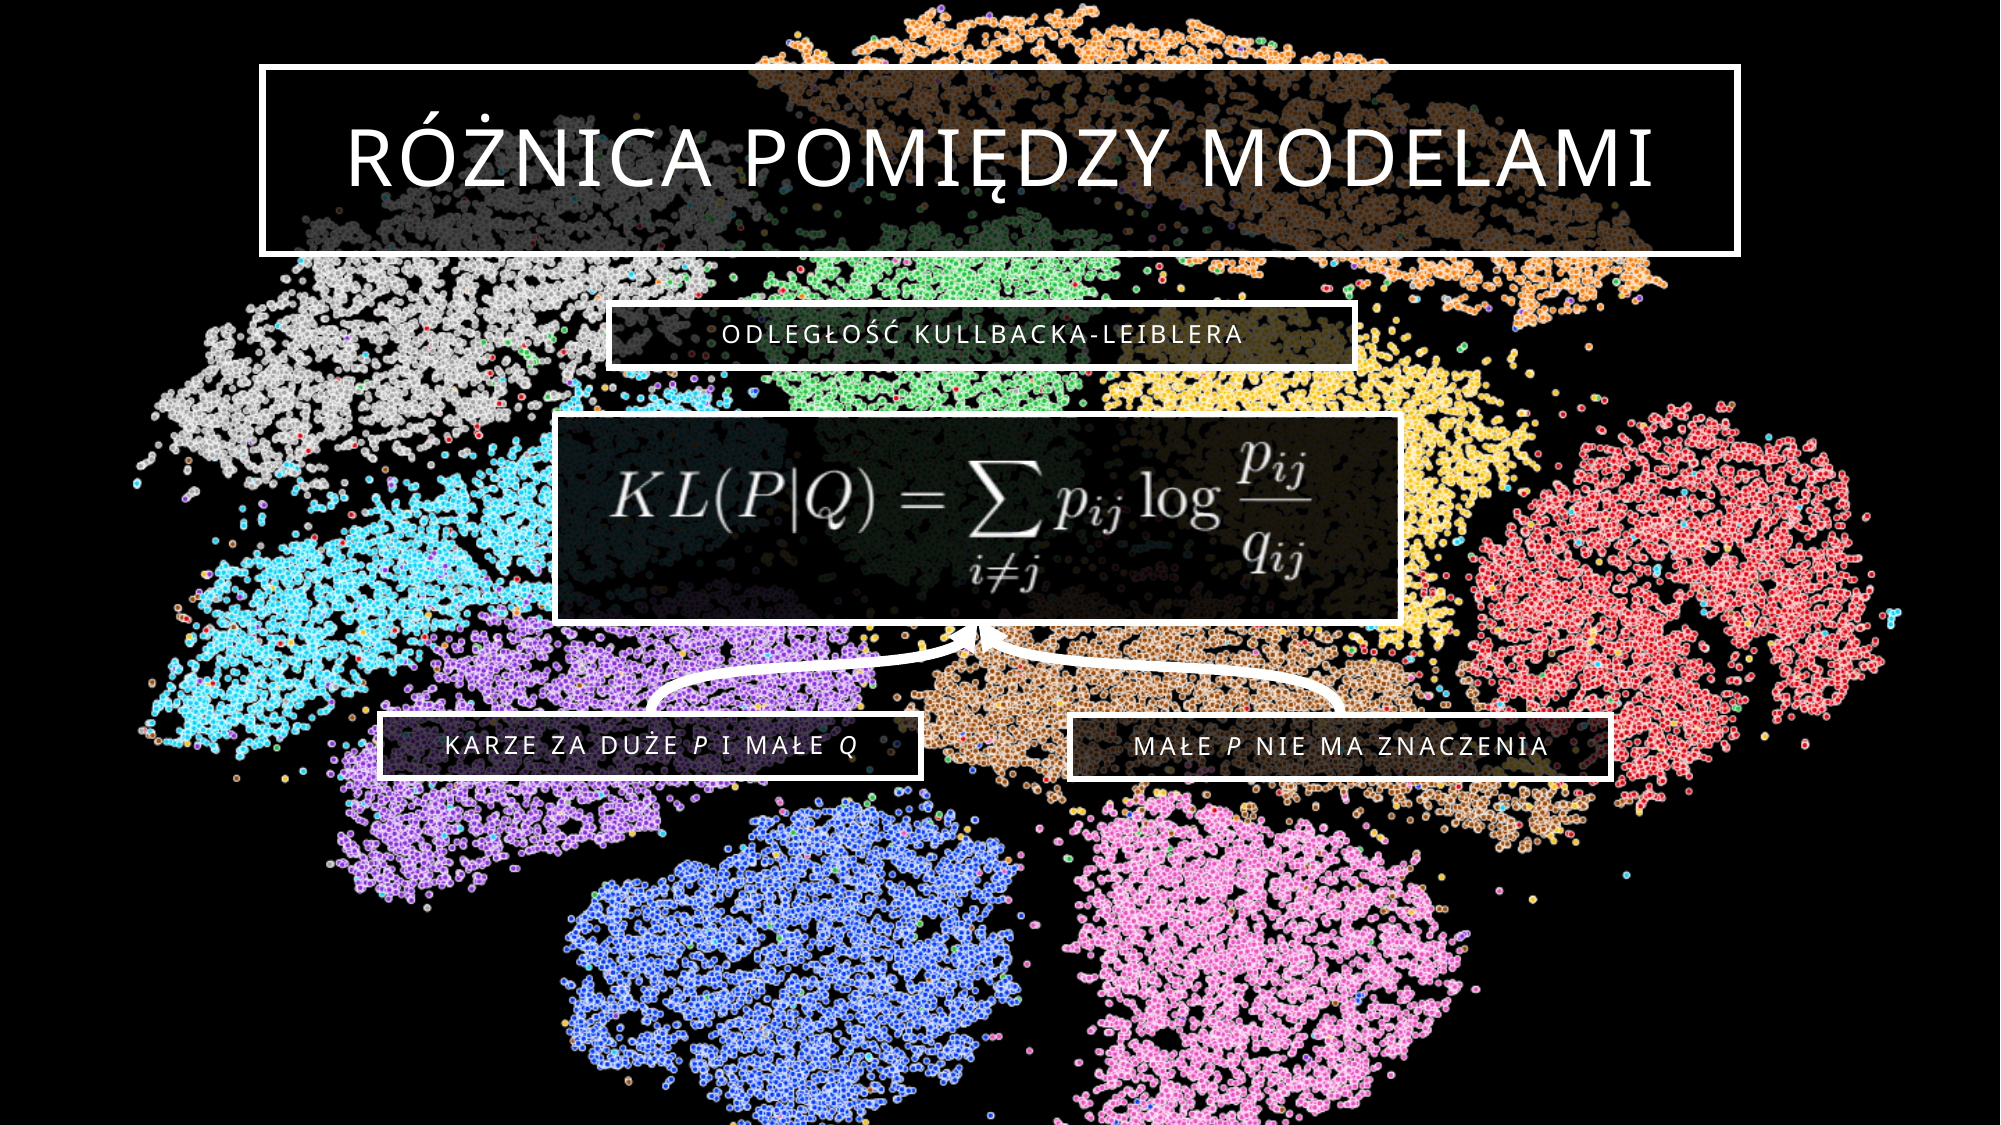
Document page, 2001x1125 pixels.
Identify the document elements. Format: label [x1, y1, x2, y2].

text_box [766, 502, 862, 831]
picture [0, 0, 2000, 1125]
text_box [1111, 485, 1208, 849]
